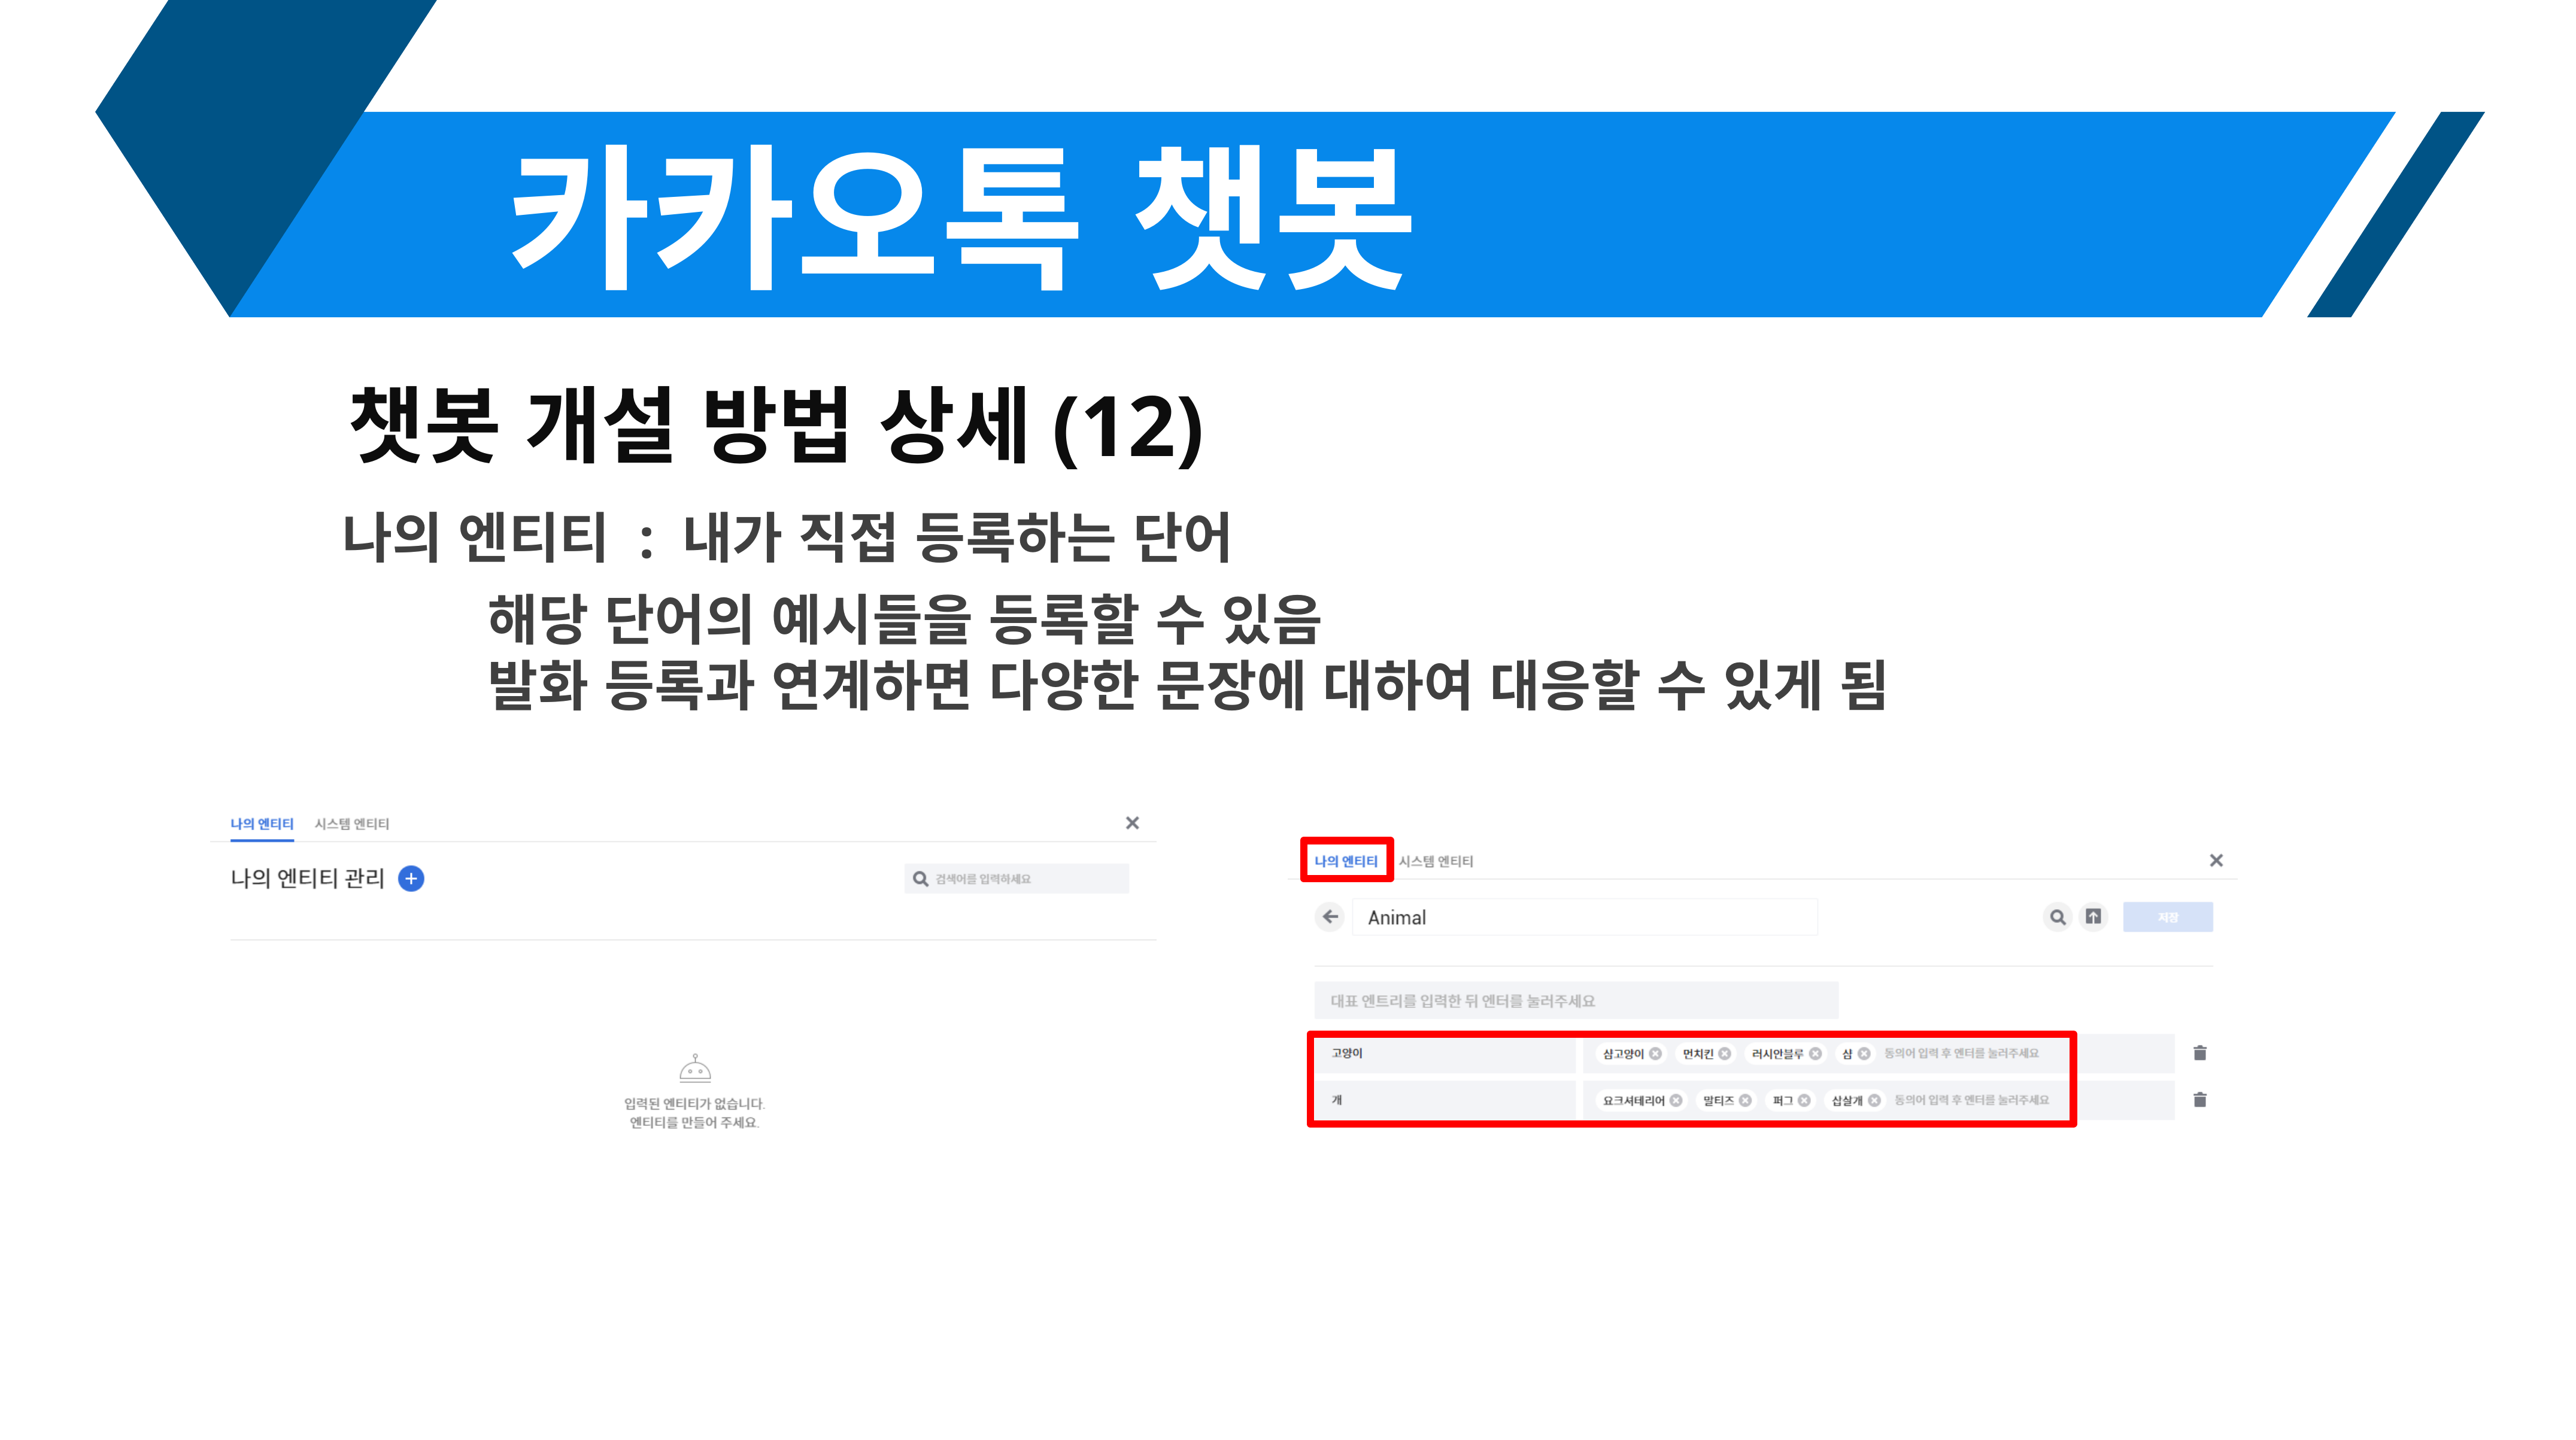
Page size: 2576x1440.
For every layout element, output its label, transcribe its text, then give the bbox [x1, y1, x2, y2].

text_box [95, 0, 437, 318]
picture [210, 802, 1157, 1191]
text_box 카카오톡 챗봇 [506, 119, 1419, 308]
text_box [230, 111, 2396, 318]
text_box 나의 엔티티 : 내가 직접 등록하는 단어 [342, 503, 1234, 569]
text_box 해당 단어의 예시들을 등록할 수 있음 발화 등록과 연계하면 다양한 문장에 대하여 대응할 수 있게 됨 [487, 585, 1892, 717]
text_box [2307, 111, 2486, 318]
text_box 챗봇 개설 방법 상세(12) [347, 372, 1204, 473]
picture [1288, 839, 2238, 1155]
